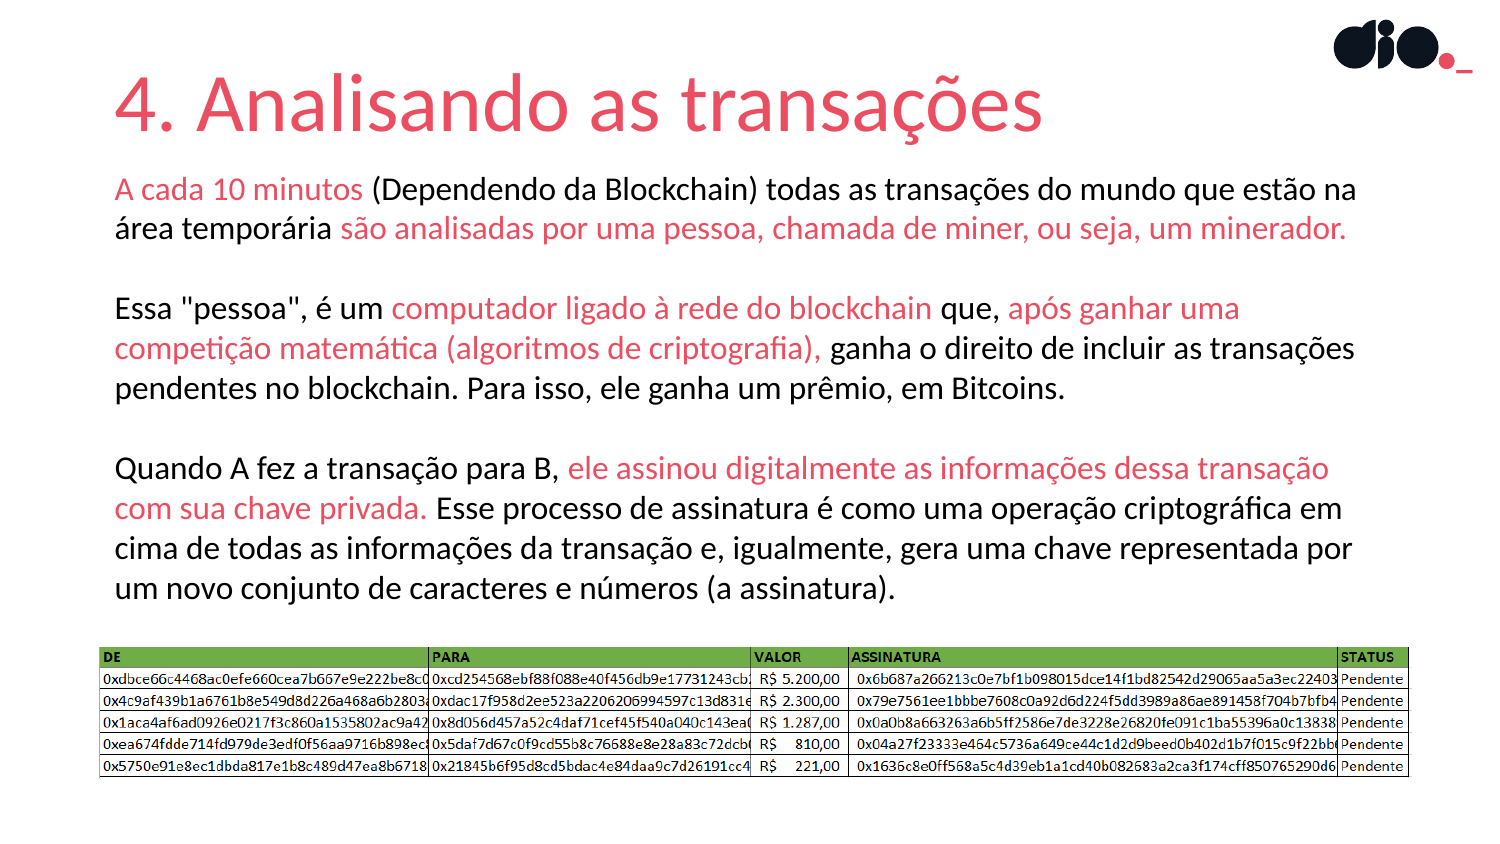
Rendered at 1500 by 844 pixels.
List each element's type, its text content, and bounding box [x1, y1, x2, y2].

picture [1333, 19, 1473, 74]
picture [99, 646, 1412, 778]
text_box 4. Analisando as transações [99, 40, 1174, 156]
text_box A cada 10 minutos (Dependendo da Blockchain) todas as transações do mundo que estão na área temporária são analisadas por uma pessoa, chamada de miner, ou seja, um minerador. Essa "pessoa", é um computador ligado à rede do blockchain que, após ganhar uma competição matemática (algoritmos de criptografia), ganha o direito de incluir as transações pendentes no blockchain. Para isso, ele ganha um prêmio, em Bitcoins. Quando A fez a transação para B, ele assinou digitalmente as informações dessa transação com sua chave privada. Esse processo de assinatura é como uma operação criptográfica em cima de todas as informações da transação e, igualmente, gera uma chave representada por um novo conjunto de caracteres e números (a assinatura). [99, 159, 1392, 646]
